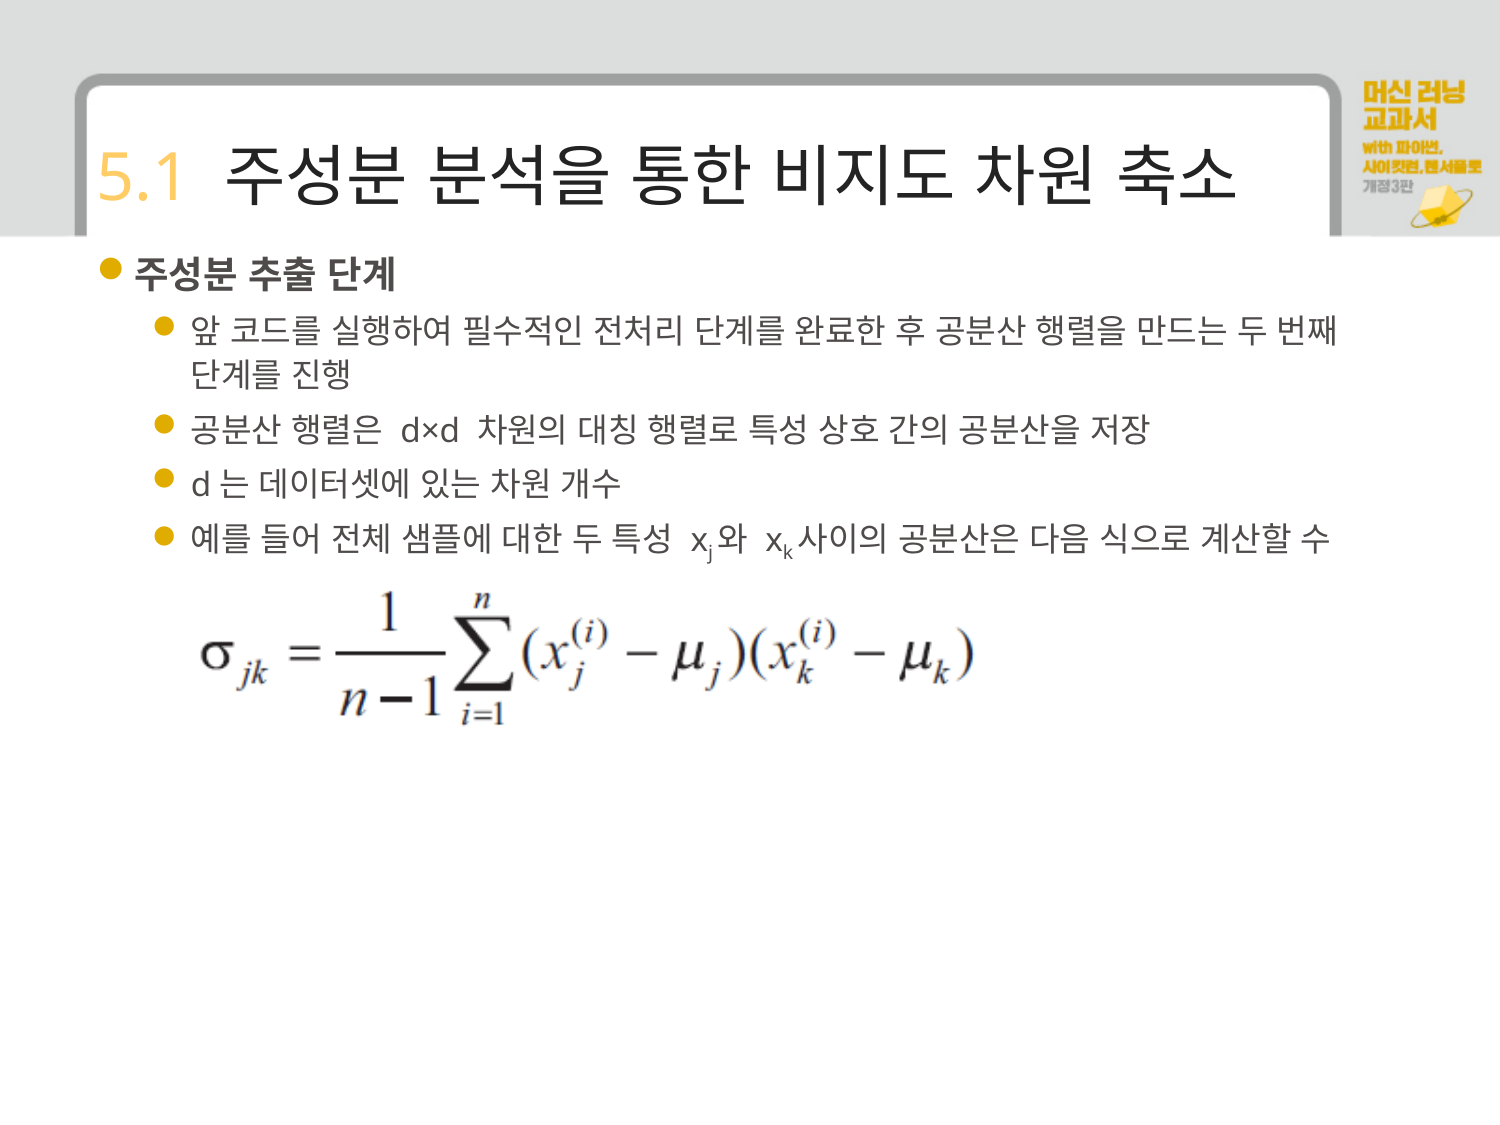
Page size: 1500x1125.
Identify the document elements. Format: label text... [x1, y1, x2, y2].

title 5.1 주성분 분석을 통한 비지도 차원 축소 [81, 90, 1412, 222]
list 주성분 추출 단계 앞 코드를 실행하여 필수적인 전처리 단계를 완료한 후 공분산 행렬을 만드는 두 번째 단계를 진행 공분산 행렬은 d×d 차원의 대칭 행렬로 특성 상호 간의 공분산을 저장 d는 데이터셋에 있는 차원 개수 예를 들어 전체 샘플에 대한 두 특성 xj와 xk사이의 공분산은 다음 식으로 계산할 수 있음 [81, 239, 1412, 1054]
picture [0, 0, 1500, 1125]
